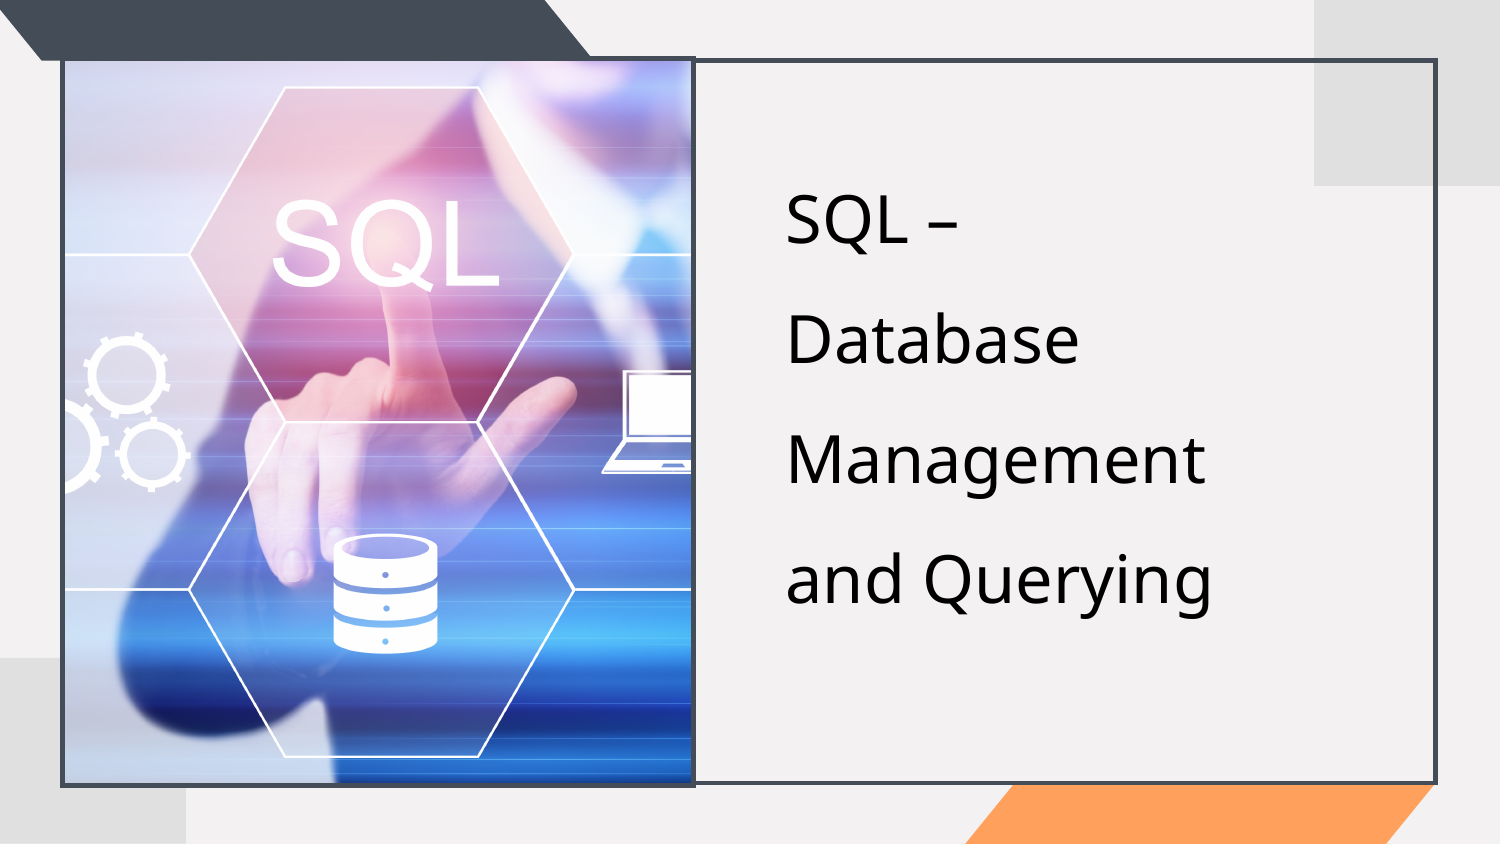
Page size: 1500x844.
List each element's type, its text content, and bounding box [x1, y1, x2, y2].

text_box SQL – Database Management and Querying [770, 129, 1253, 625]
picture [64, 60, 692, 784]
